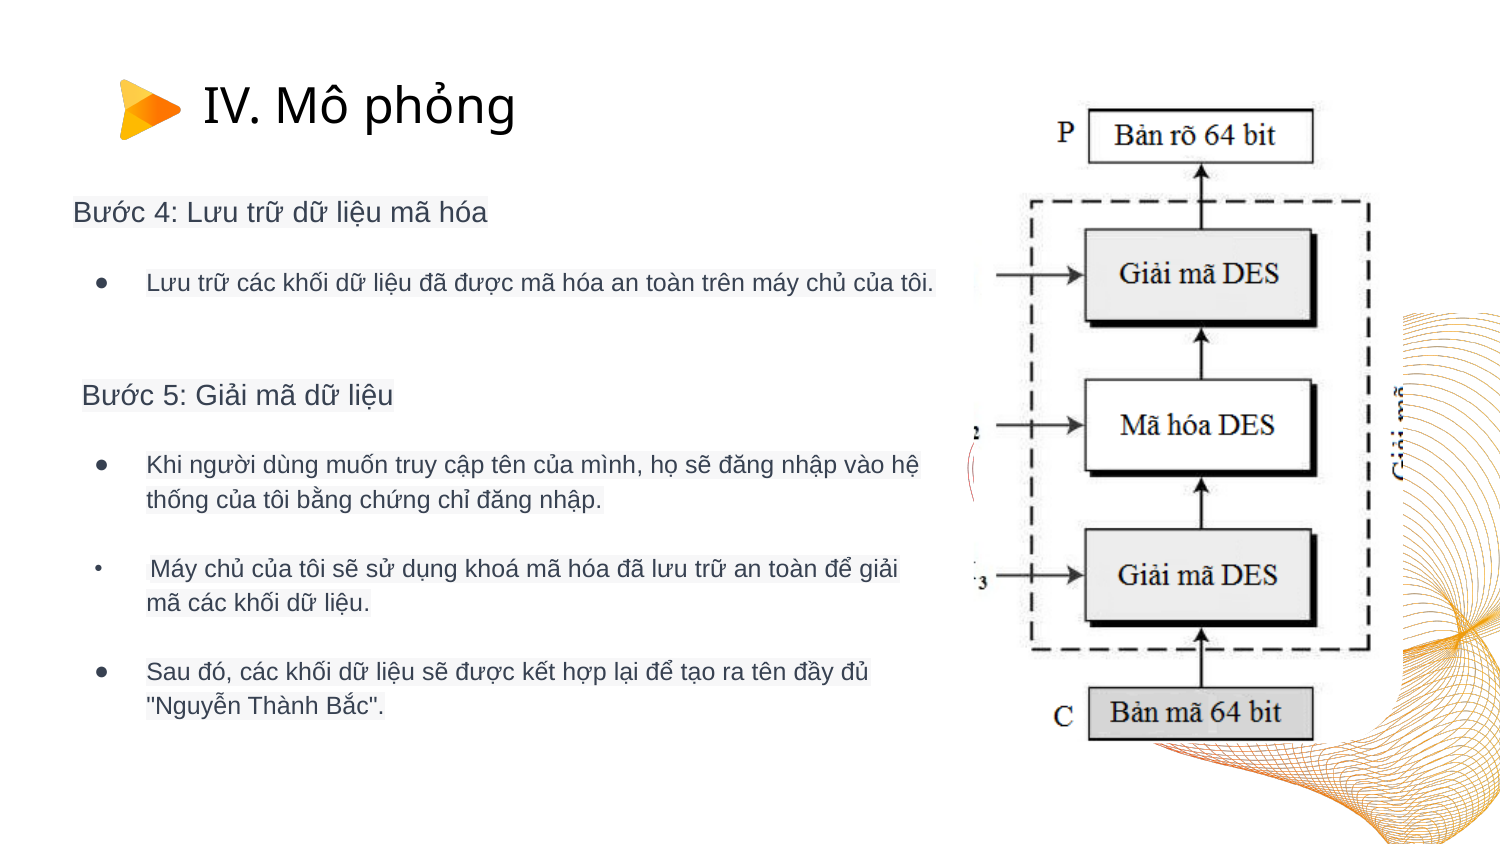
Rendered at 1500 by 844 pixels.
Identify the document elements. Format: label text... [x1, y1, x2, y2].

text_box Bước 4: Lưu trữ dữ liệu mã hóa [47, 172, 540, 243]
text_box Khi người dùng muốn truy cập tên của mình, họ sẽ đăng nhập vào hệ thống của tôi bằng chứng chỉ đăng nhập. Máy chủ của tôi sẽ sử dụng khoá mã hóa đã lưu trữ an toàn để giải mã các khối dữ liệu. Sau đó, các khối dữ liệu sẽ được kết hợp lại để tạo ra tên đầy đủ "Nguyễn Thành Bắc". [56, 429, 948, 735]
picture [119, 78, 181, 140]
picture [967, 100, 1500, 844]
text_box Lưu trữ các khối dữ liệu đã được mã hóa an toàn trên máy chủ của tôi. [56, 247, 961, 312]
title IV. Mô phỏng [188, 44, 1017, 164]
text_box Bước 5: Giải mã dữ liệu [56, 356, 549, 427]
